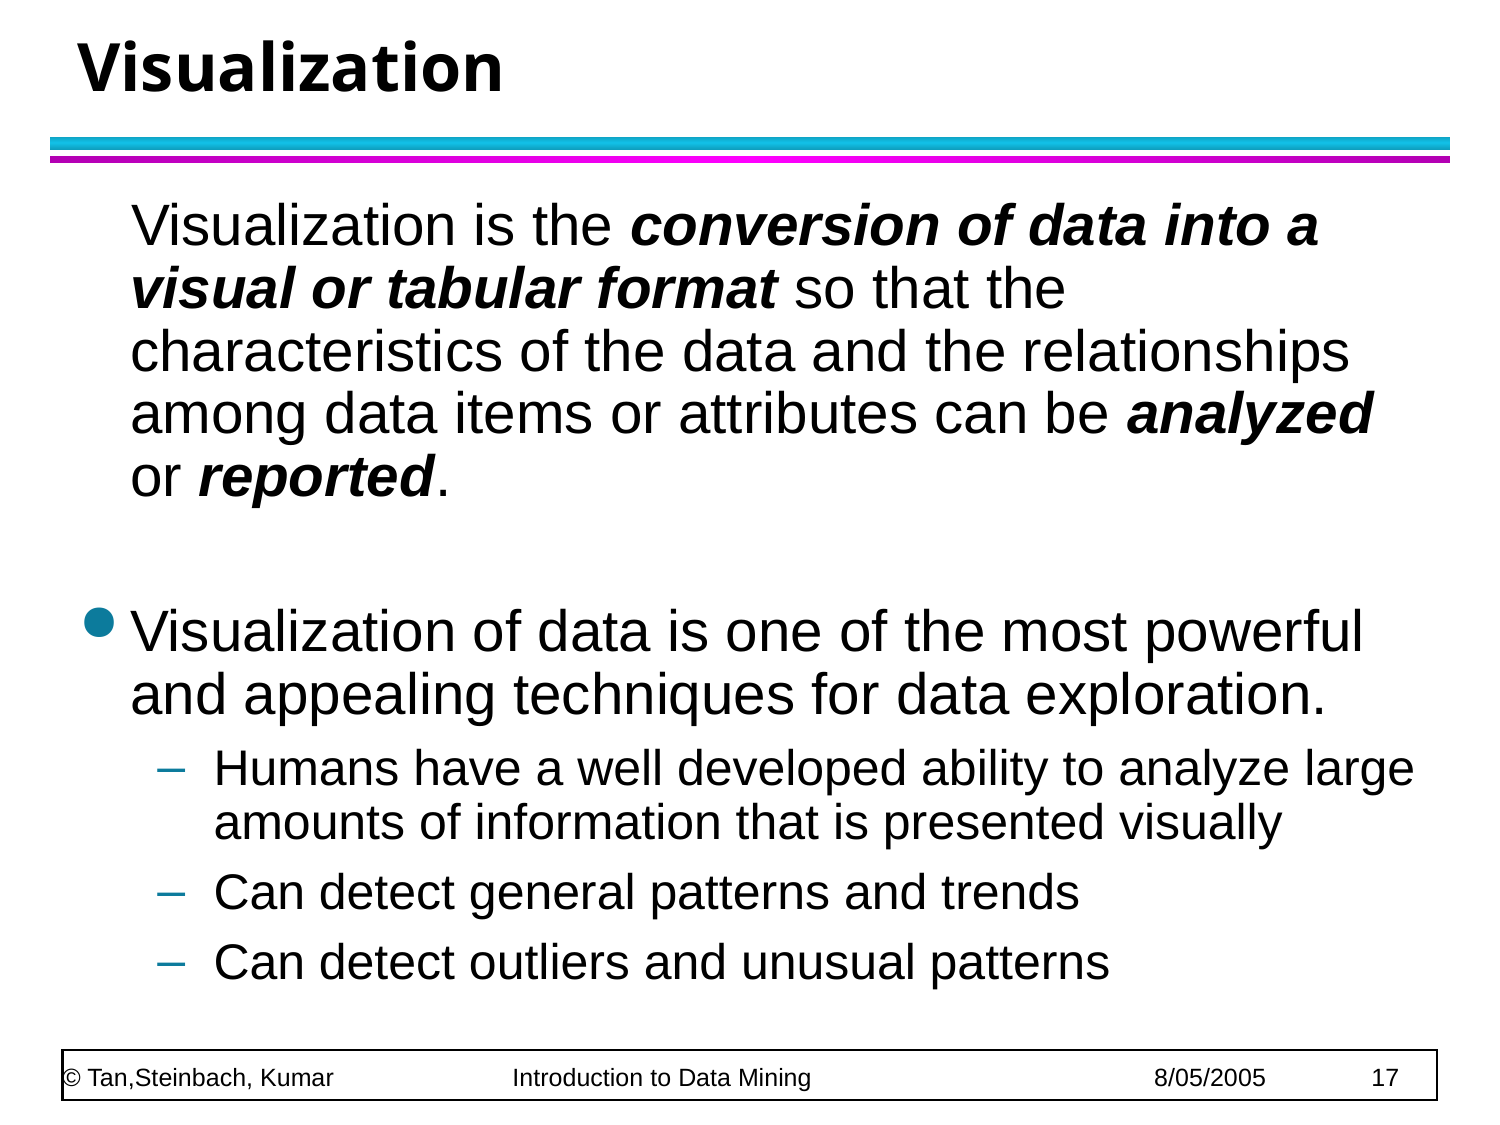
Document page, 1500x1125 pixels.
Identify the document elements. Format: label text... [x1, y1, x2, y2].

list Visualization is the conversion of data into a visual or tabular format so that the characteristics of the data and the relationships among data items or attributes can be analyzed or reported. Visualization of data is one of the most powerful and appealing techniques for data exploration. Humans have a well developed ability to analyze large amounts of information that is presented visually Can detect general patterns and trends Can detect outliers and unusual patterns [66, 186, 1451, 1038]
title Visualization [61, 24, 1422, 113]
